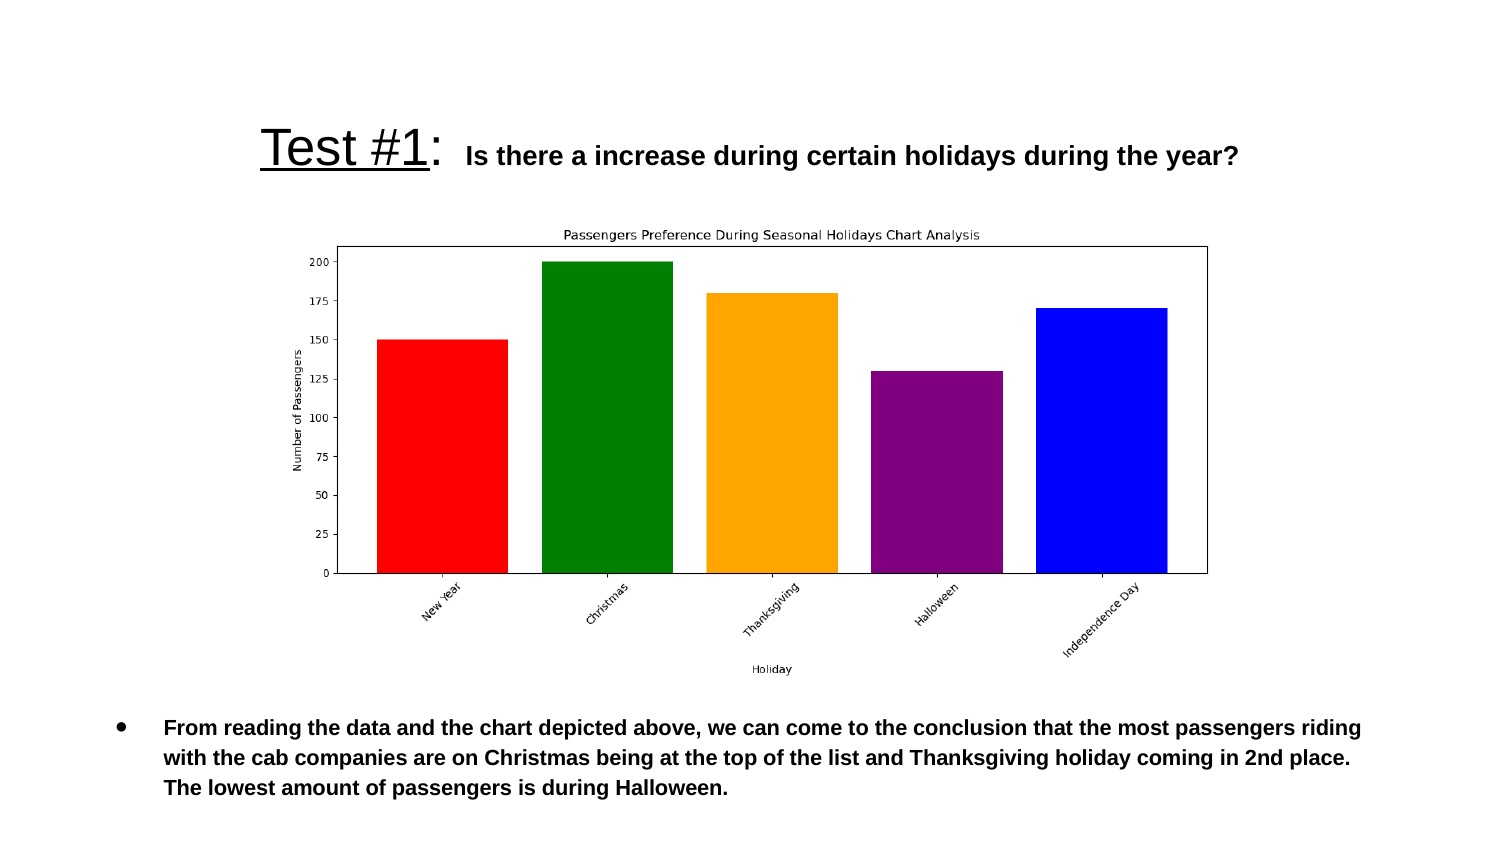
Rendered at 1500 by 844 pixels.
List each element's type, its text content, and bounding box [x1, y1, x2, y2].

picture [285, 221, 1215, 683]
text_box From reading the data and the chart depicted above, we can come to the conclusion that the most passengers riding with the cab companies are on Christmas being at the top of the list and Thanksgiving holiday coming in 2nd place. The lowest amount of passengers is during Halloween. [73, 694, 1384, 820]
title Test #1: Is there a increase during certain holidays during the year? [51, 72, 1449, 167]
